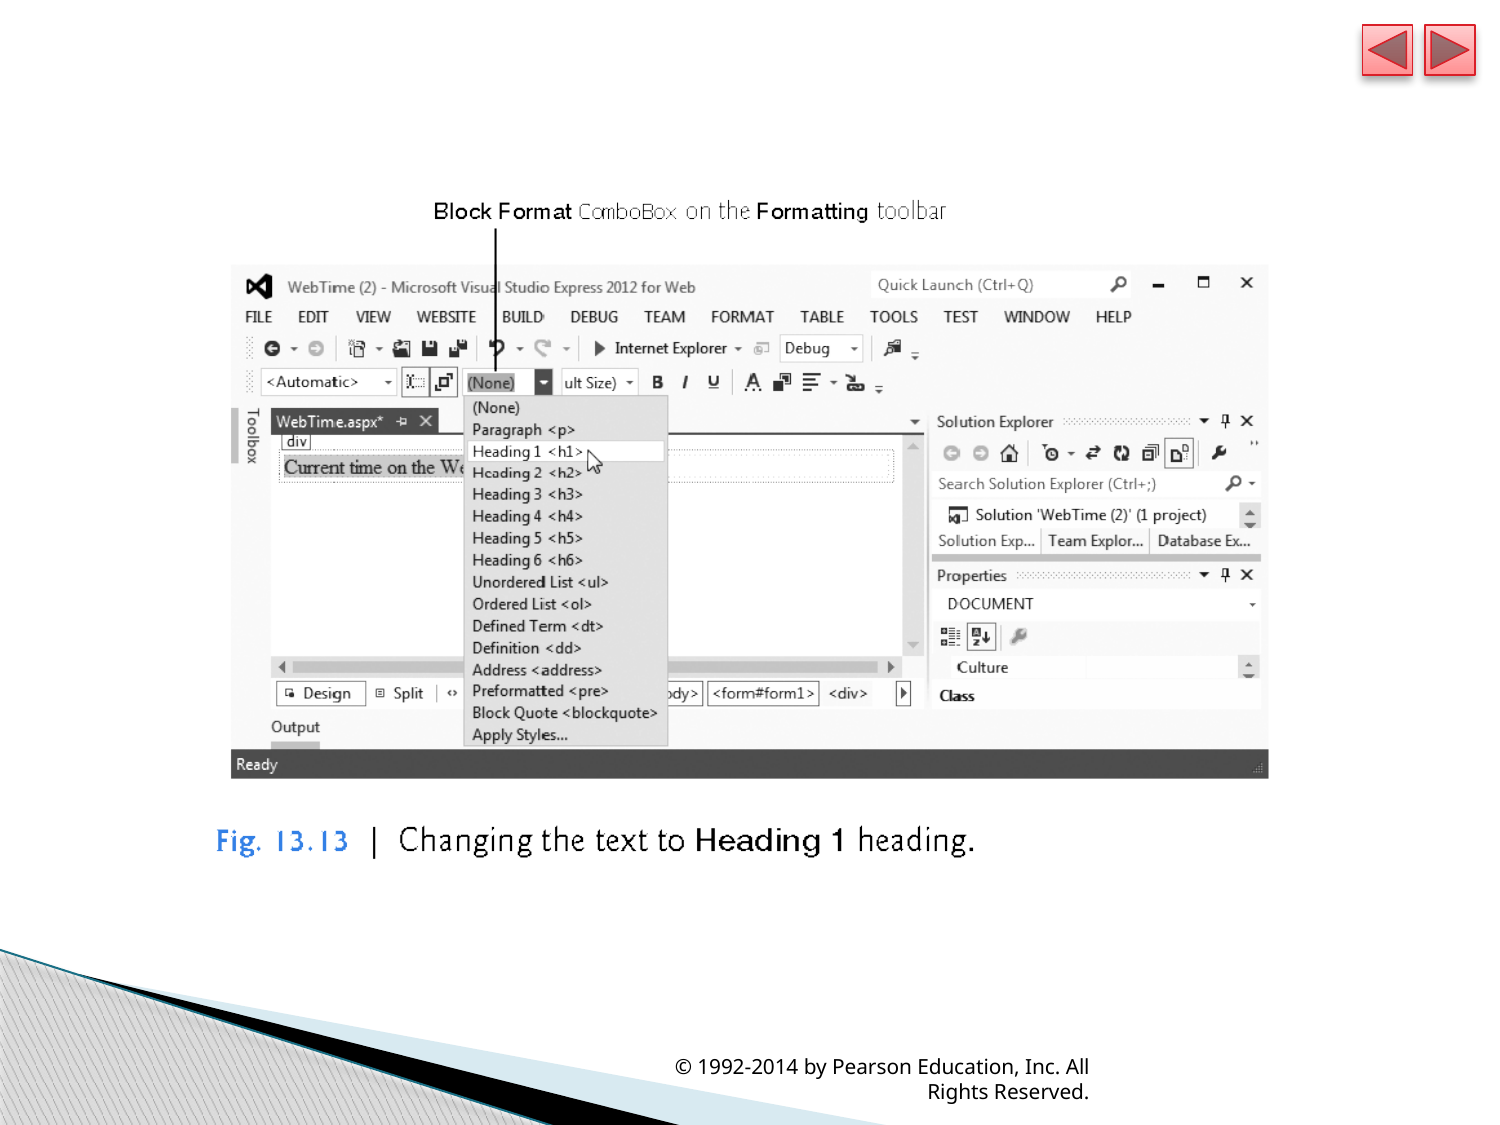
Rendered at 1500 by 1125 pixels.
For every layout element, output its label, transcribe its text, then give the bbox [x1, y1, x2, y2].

footer © 1992-2014 by Pearson Education, Inc. All Rights Reserved. [650, 1051, 1105, 1112]
picture [0, 112, 1500, 1013]
